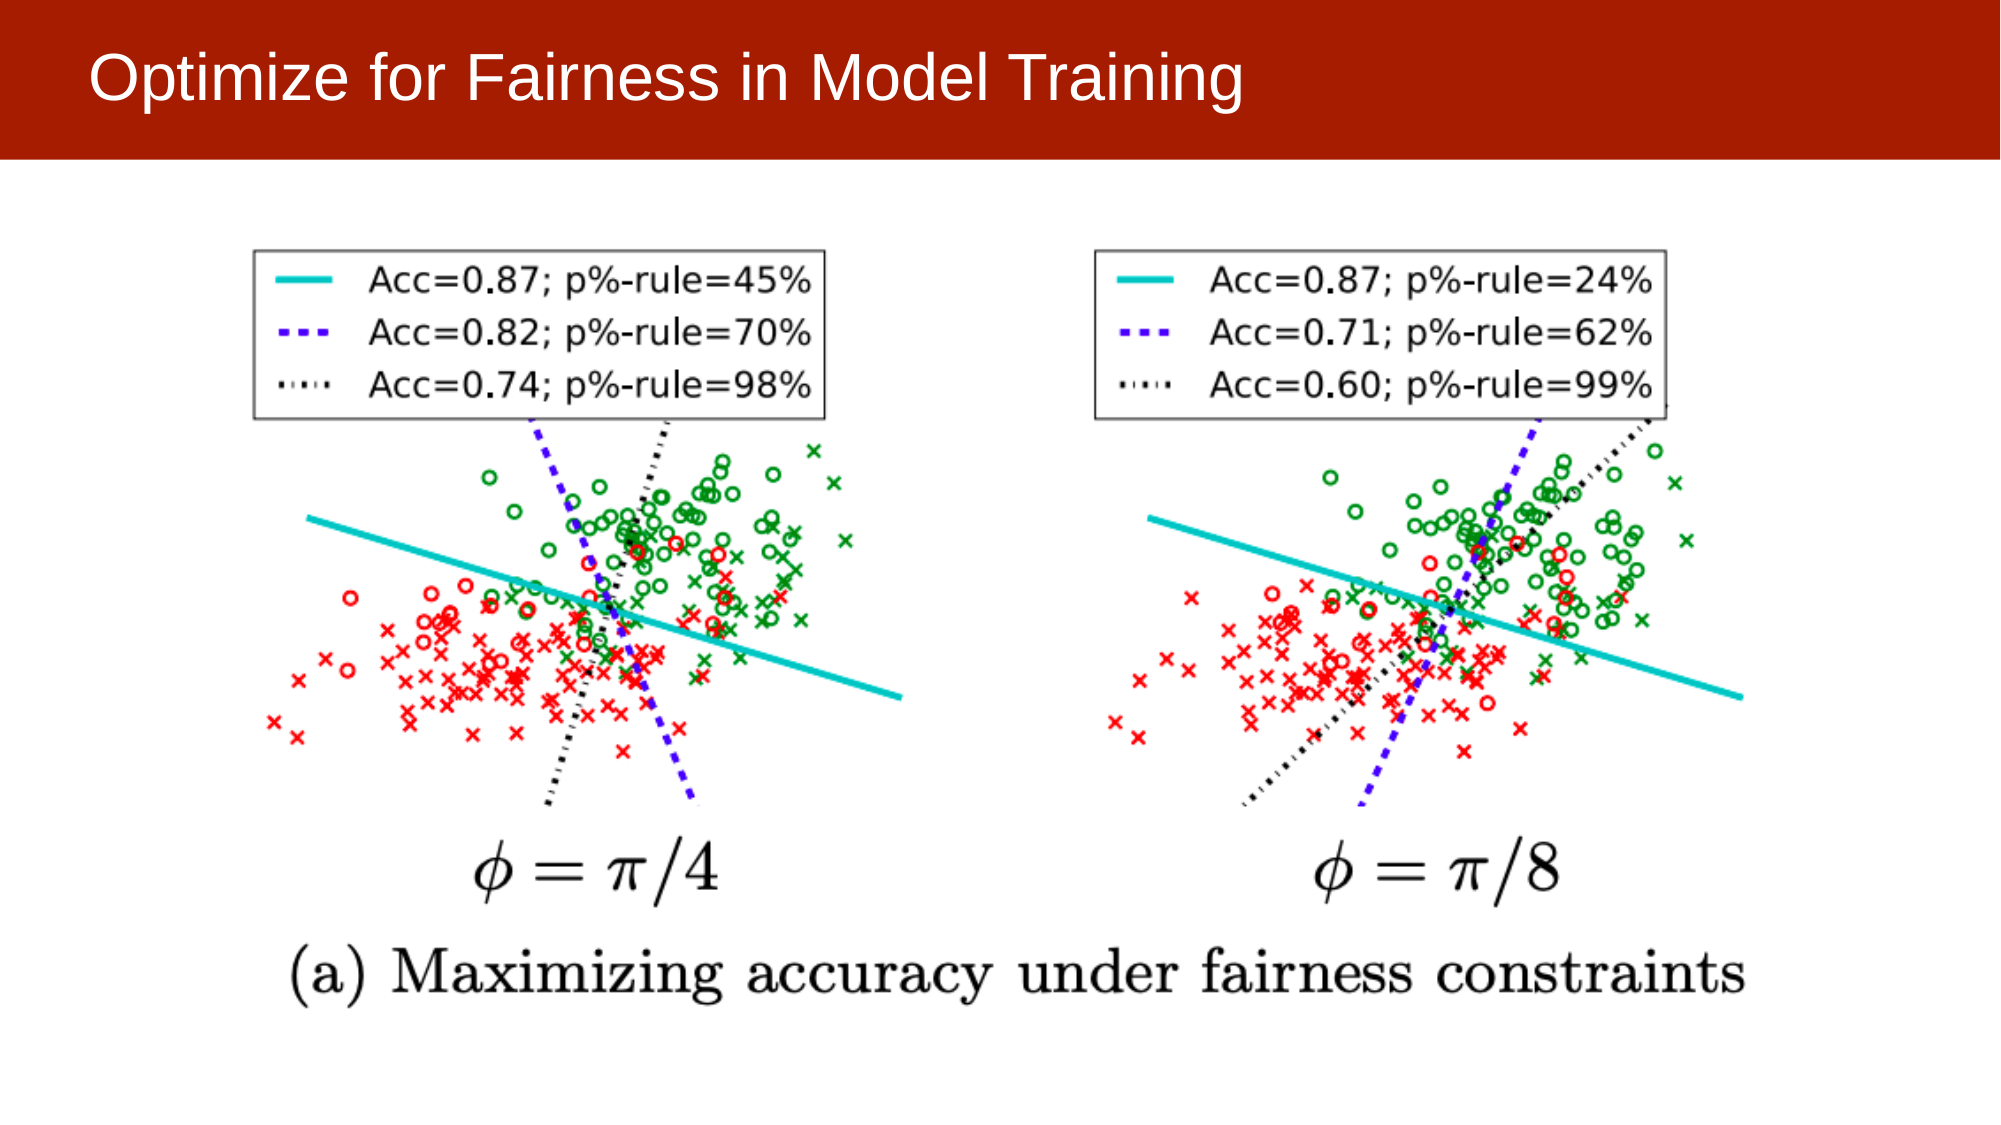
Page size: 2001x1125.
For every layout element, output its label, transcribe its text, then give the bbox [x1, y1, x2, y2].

title Optimize for Fairness in Model Training [68, 14, 1932, 140]
picture [212, 209, 1788, 1043]
